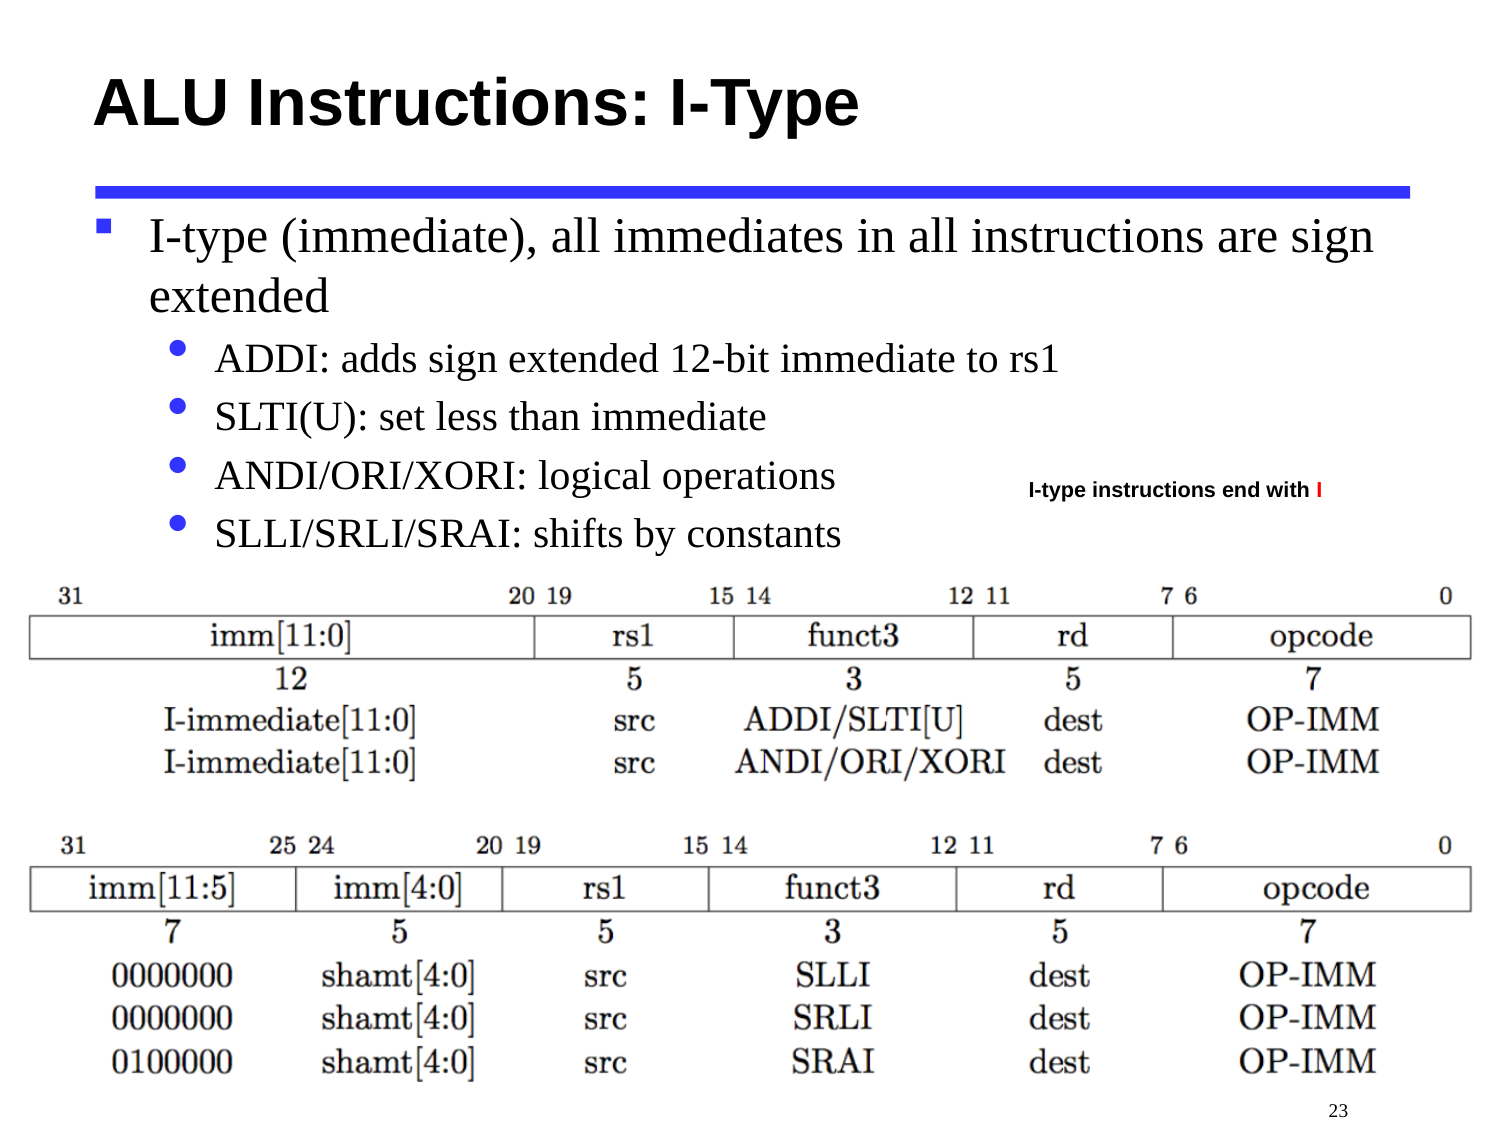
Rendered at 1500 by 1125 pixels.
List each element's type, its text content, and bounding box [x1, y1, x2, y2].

slide_number 23 [1185, 1068, 1500, 1125]
title ALU Instructions: I-Type [77, 15, 1432, 183]
picture [14, 562, 1486, 1088]
text_box I-type instructions end with I [886, 442, 1465, 509]
list I-type (immediate), all immediates in all instructions are sign extended ADDI: adds sign extended 12-bit immediate to rs1 SLTI(U): set less than immediate ANDI/ORI/XORI: logical operations SLLI/SRLI/SRAI: shifts by constants [77, 195, 1395, 560]
